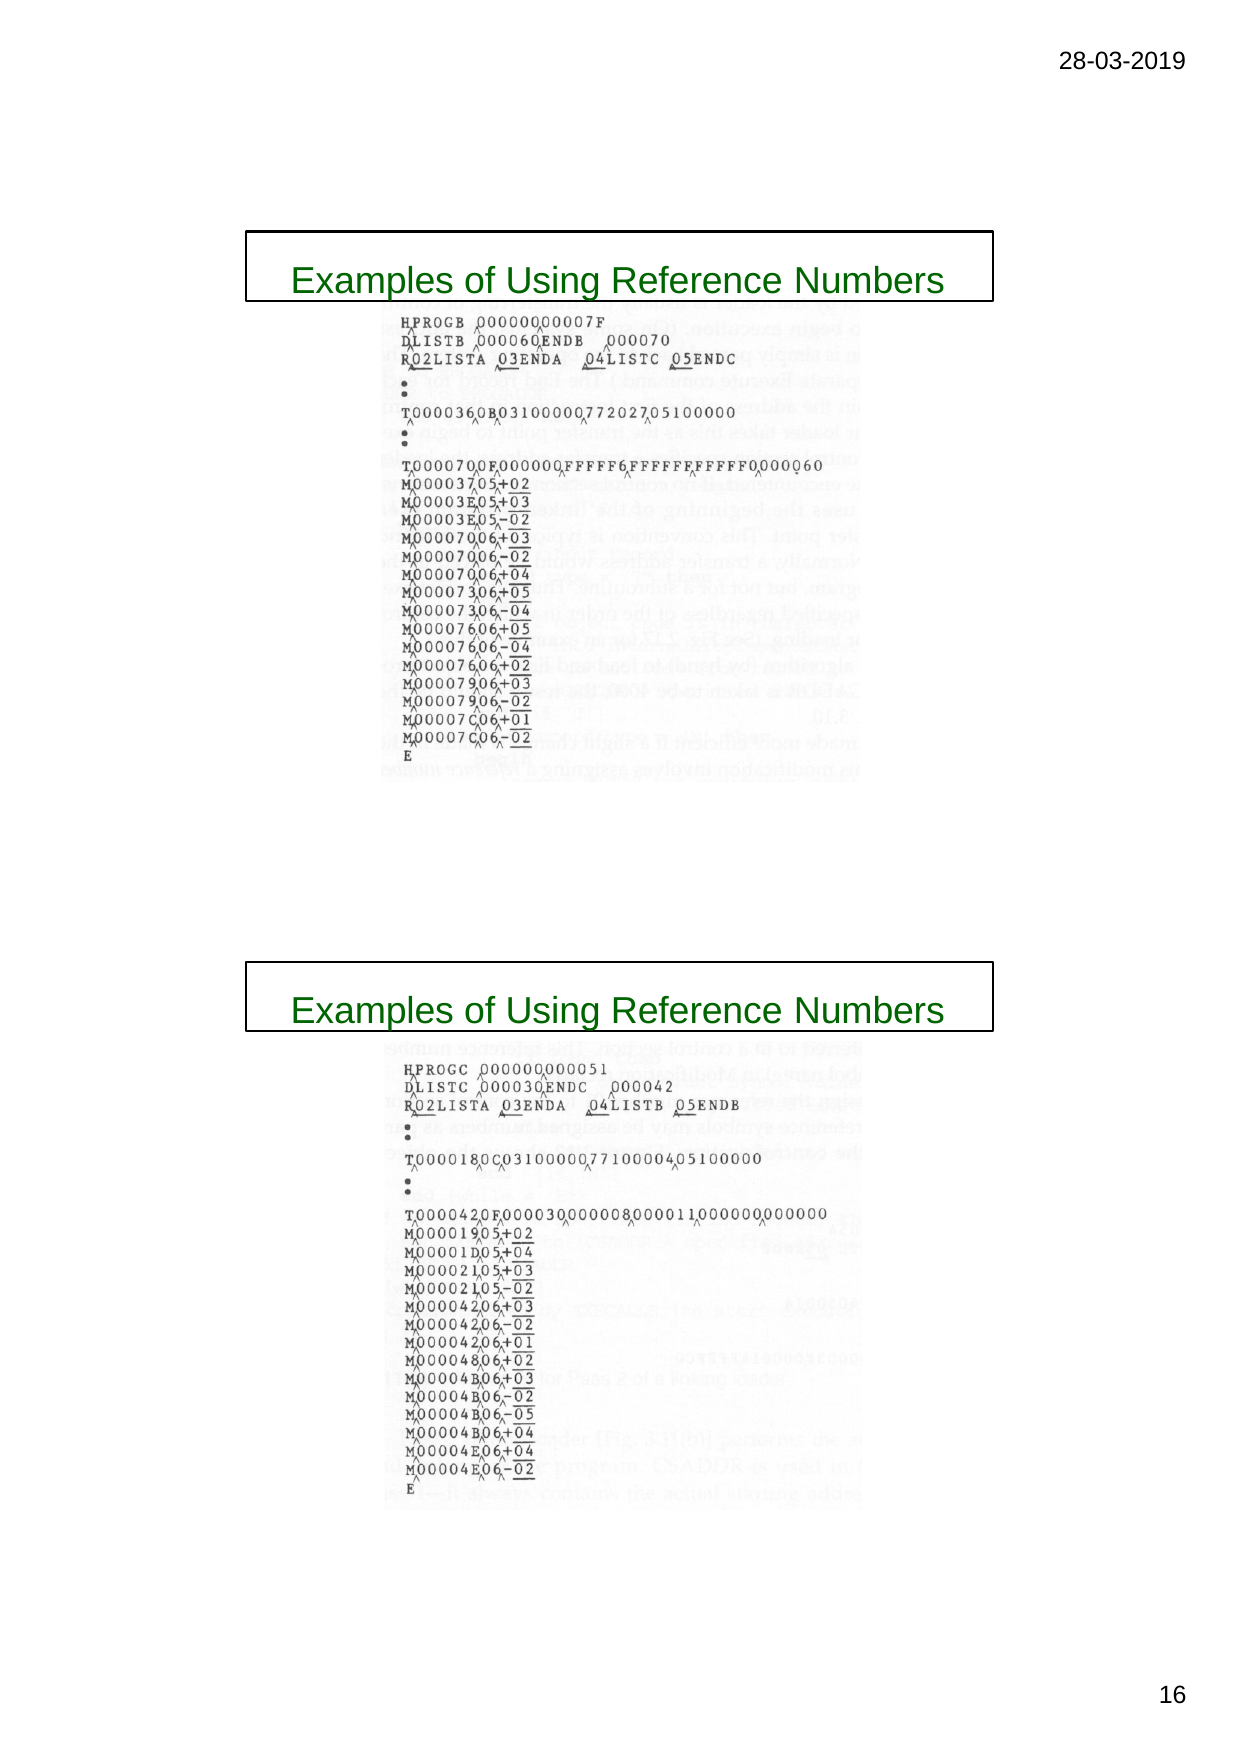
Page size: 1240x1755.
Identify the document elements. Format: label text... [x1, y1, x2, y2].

text_box Examples of Using Reference Numbers [245, 961, 994, 1031]
text_box [384, 1041, 862, 1510]
text_box Examples of Using Reference Numbers [245, 231, 994, 301]
slide_number 10 [1154, 1678, 1191, 1755]
text_box 28-03-2019 [1056, 42, 1189, 75]
text_box [381, 301, 861, 782]
